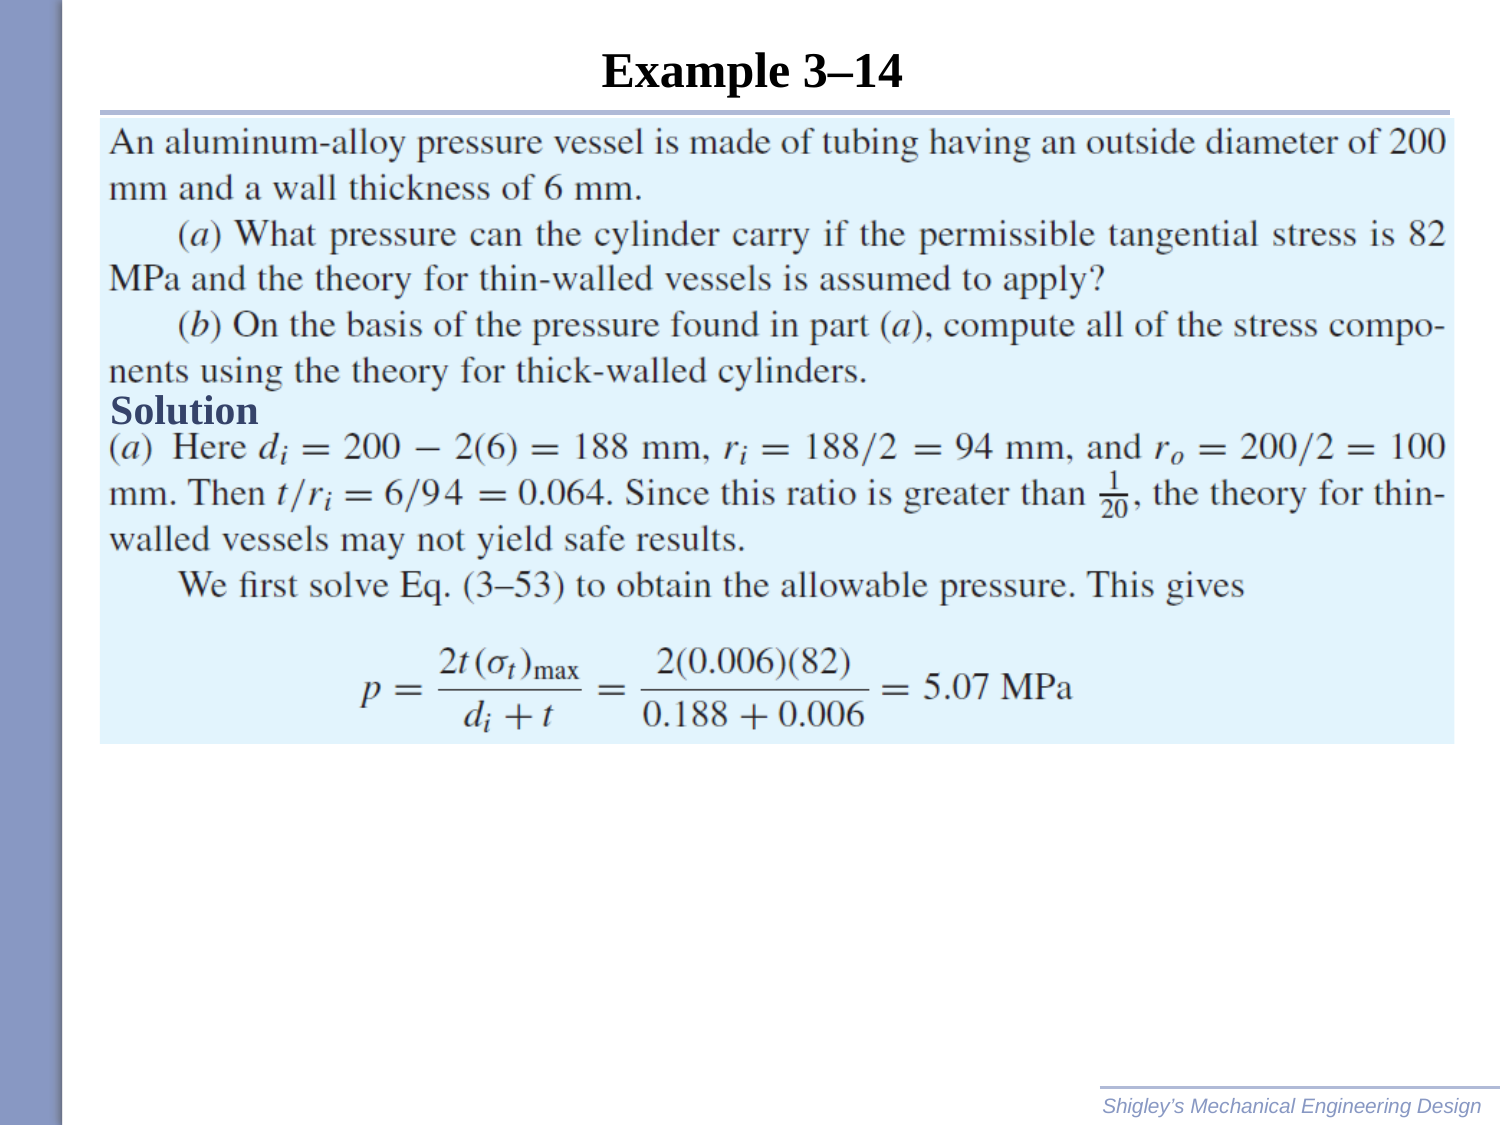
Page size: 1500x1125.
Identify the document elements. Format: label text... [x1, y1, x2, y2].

title Example 3–14 [137, 30, 1368, 106]
picture [99, 118, 1455, 744]
footer Shigley’s Mechanical Engineering Design [1087, 1074, 1500, 1125]
